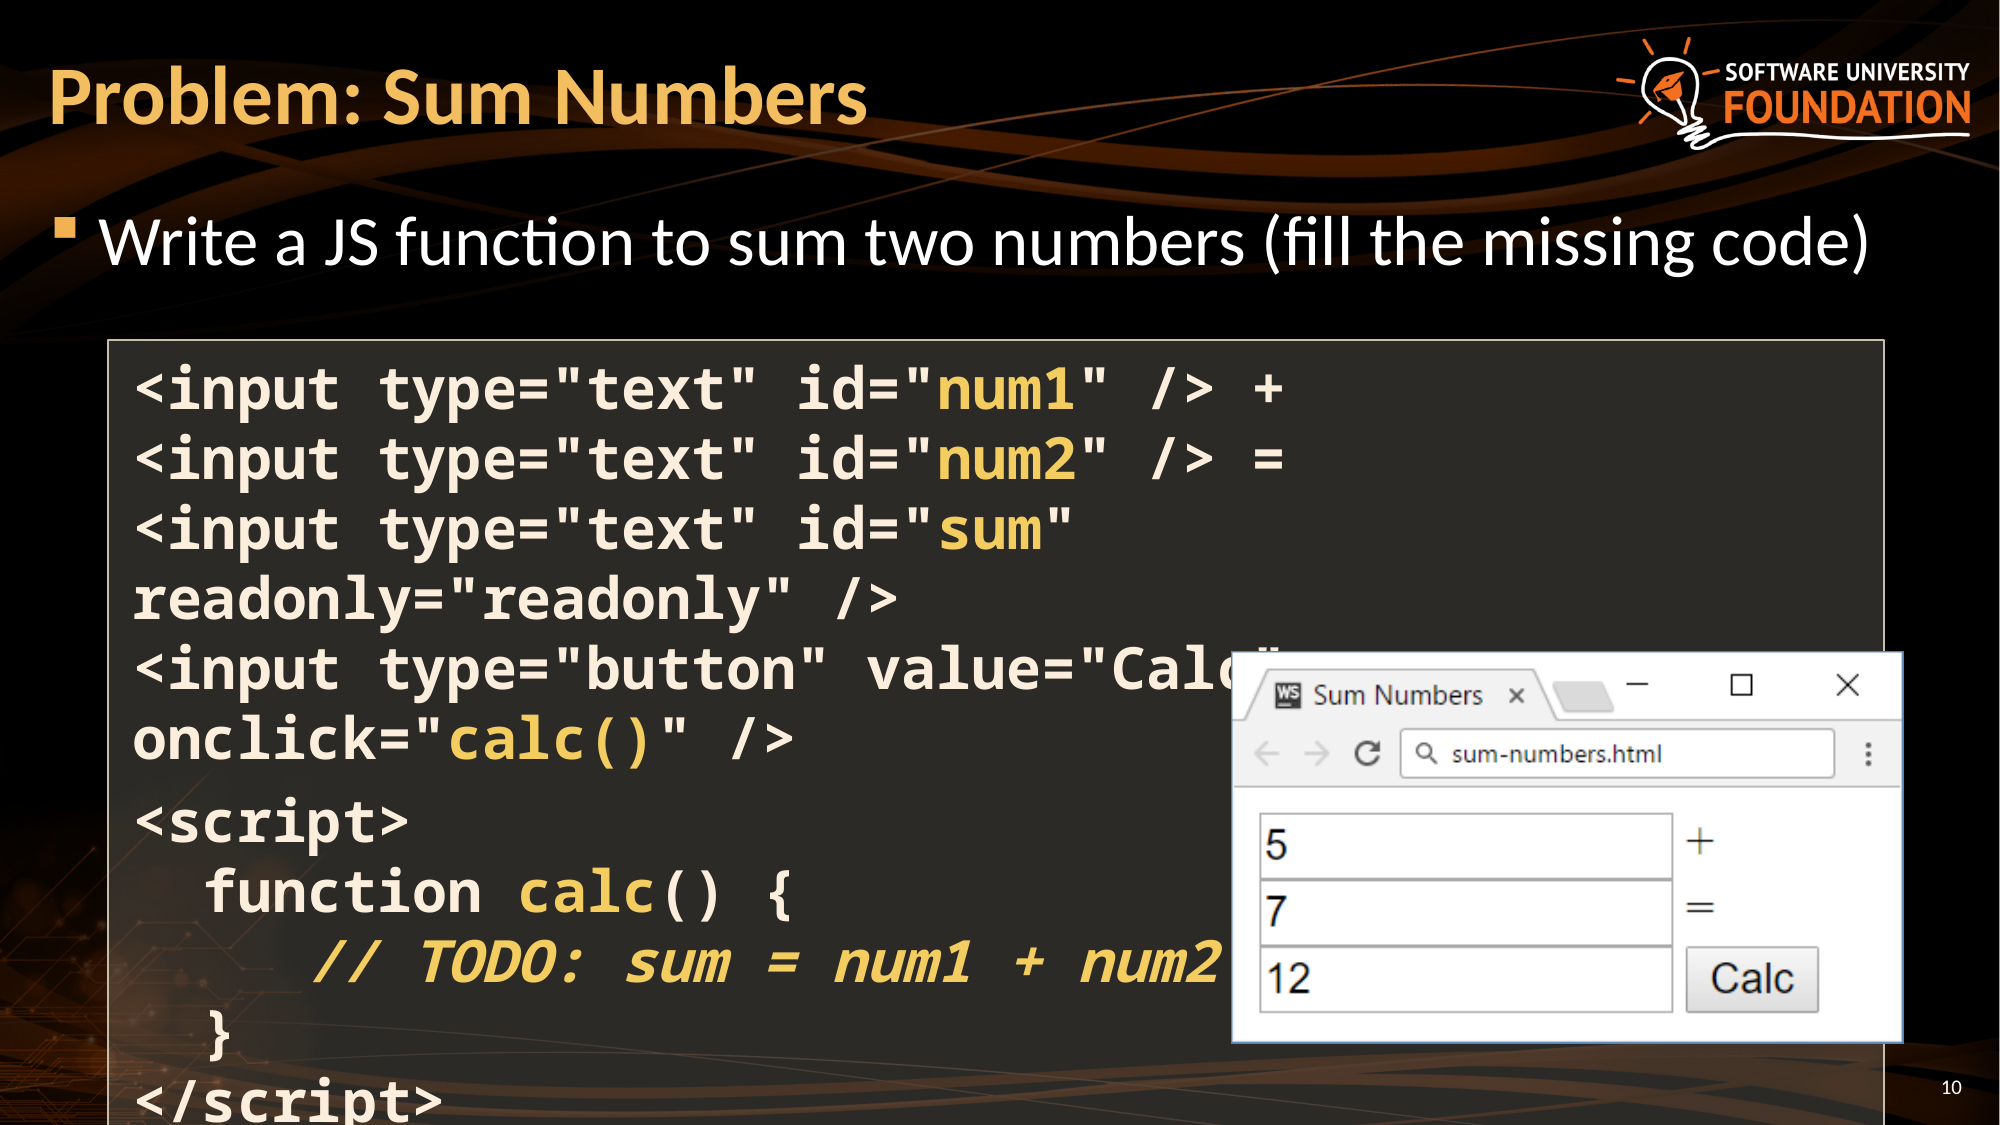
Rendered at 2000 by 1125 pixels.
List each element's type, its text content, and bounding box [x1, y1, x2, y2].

list Write a JS function to sum two numbers (fill the missing code) [31, 188, 1968, 1103]
picture [1231, 651, 1905, 1044]
picture [0, 0, 2000, 1125]
title Problem: Sum Numbers [30, 6, 1602, 189]
text_box <input type="text" id="num1" /> + <input type="text" id="num2" /> = <input type="text" id="sum" readonly="readonly" /> <input type="button" value="Calc" onclick="calc()" /> <script> function calc() { // TODO: sum = num1 + num2 } </script> [108, 339, 1884, 1125]
